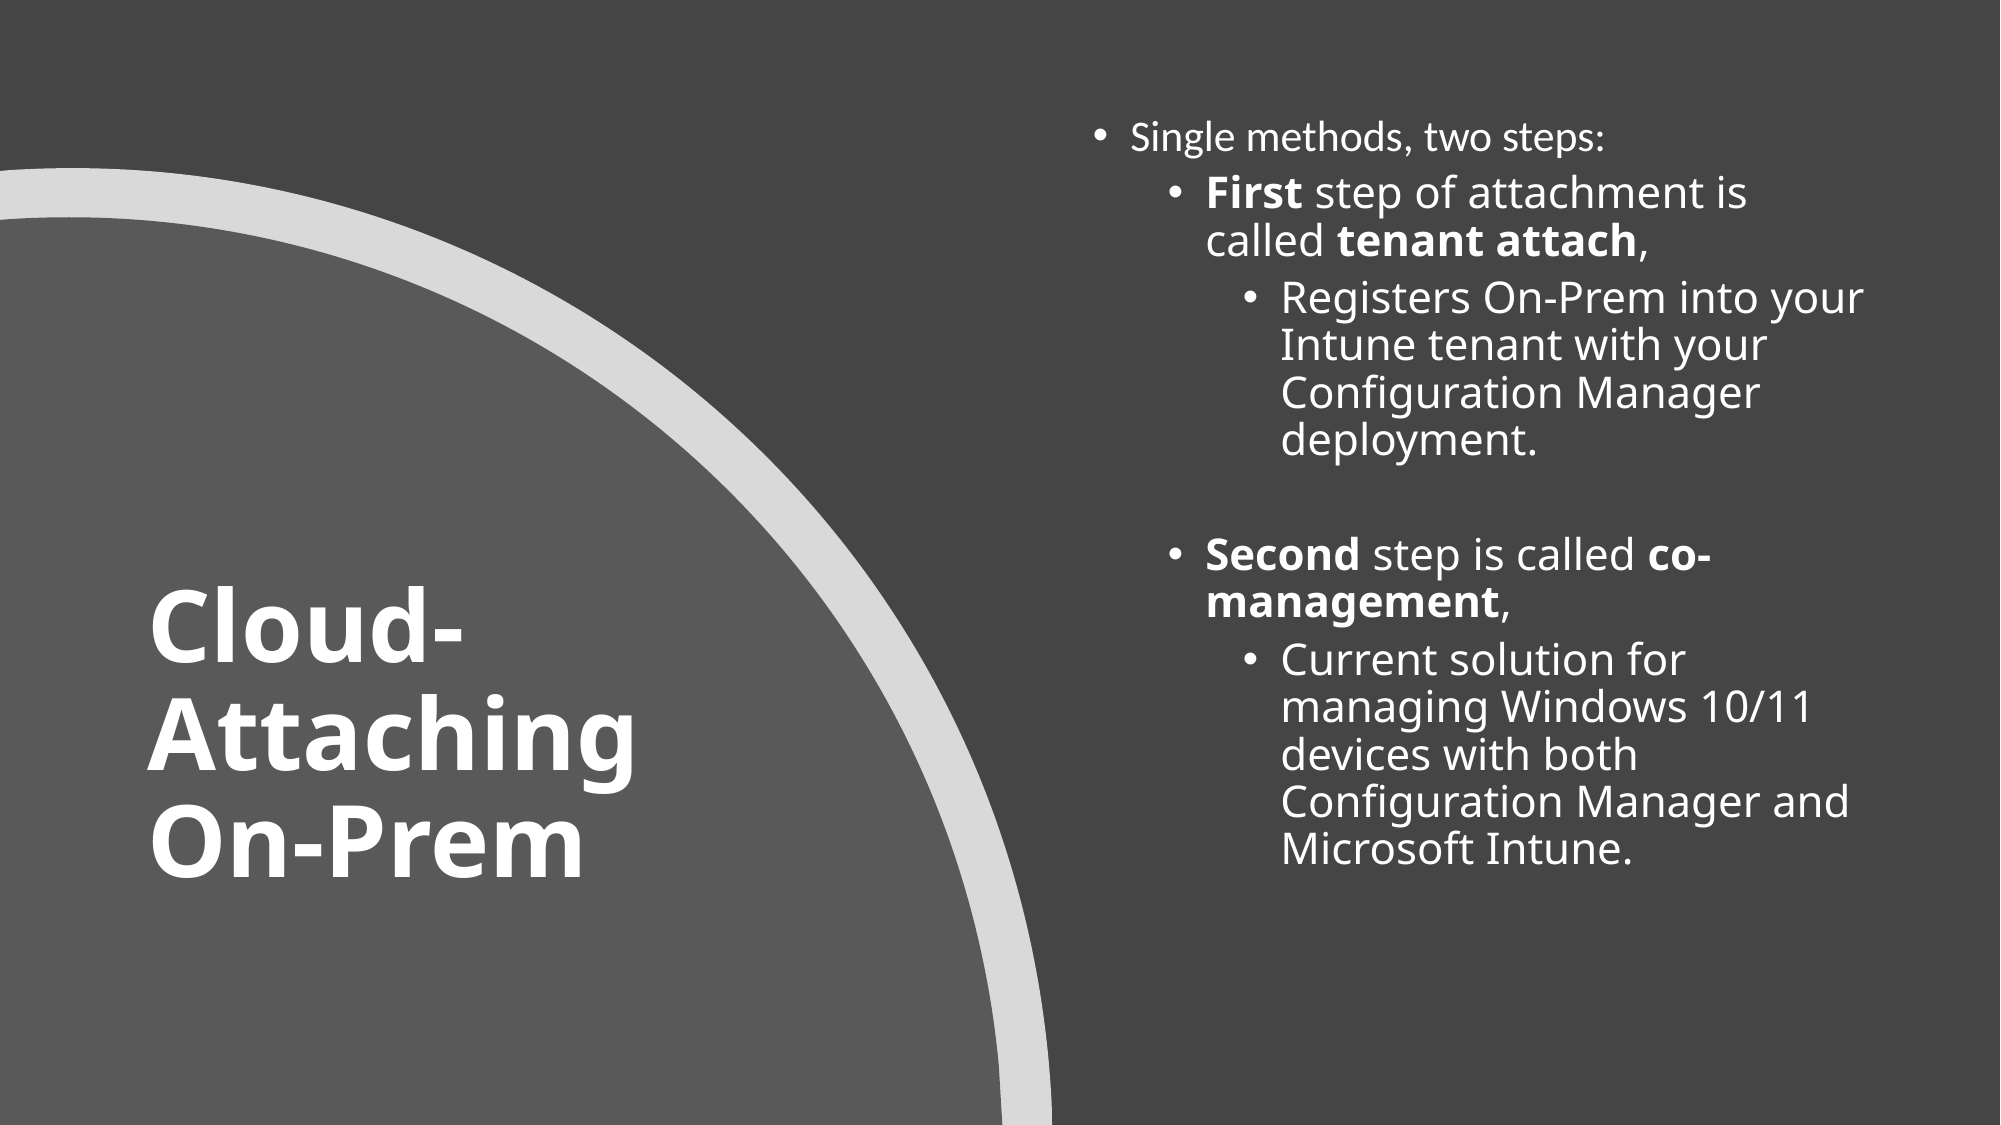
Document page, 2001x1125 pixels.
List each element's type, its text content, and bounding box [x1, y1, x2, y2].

list Single methods, two steps: First step of attachment is called tenant attach, Registers On-Prem into your Intune tenant with your Configuration Manager deployment. Second step is called co-management, Current solution for managing Windows 10/11 devices with both Configuration Manager and Microsoft Intune. [1077, 98, 1892, 889]
text_box [0, 167, 1054, 1125]
title Cloud-Attaching On-Prem [131, 476, 724, 907]
text_box [0, 216, 1004, 1125]
